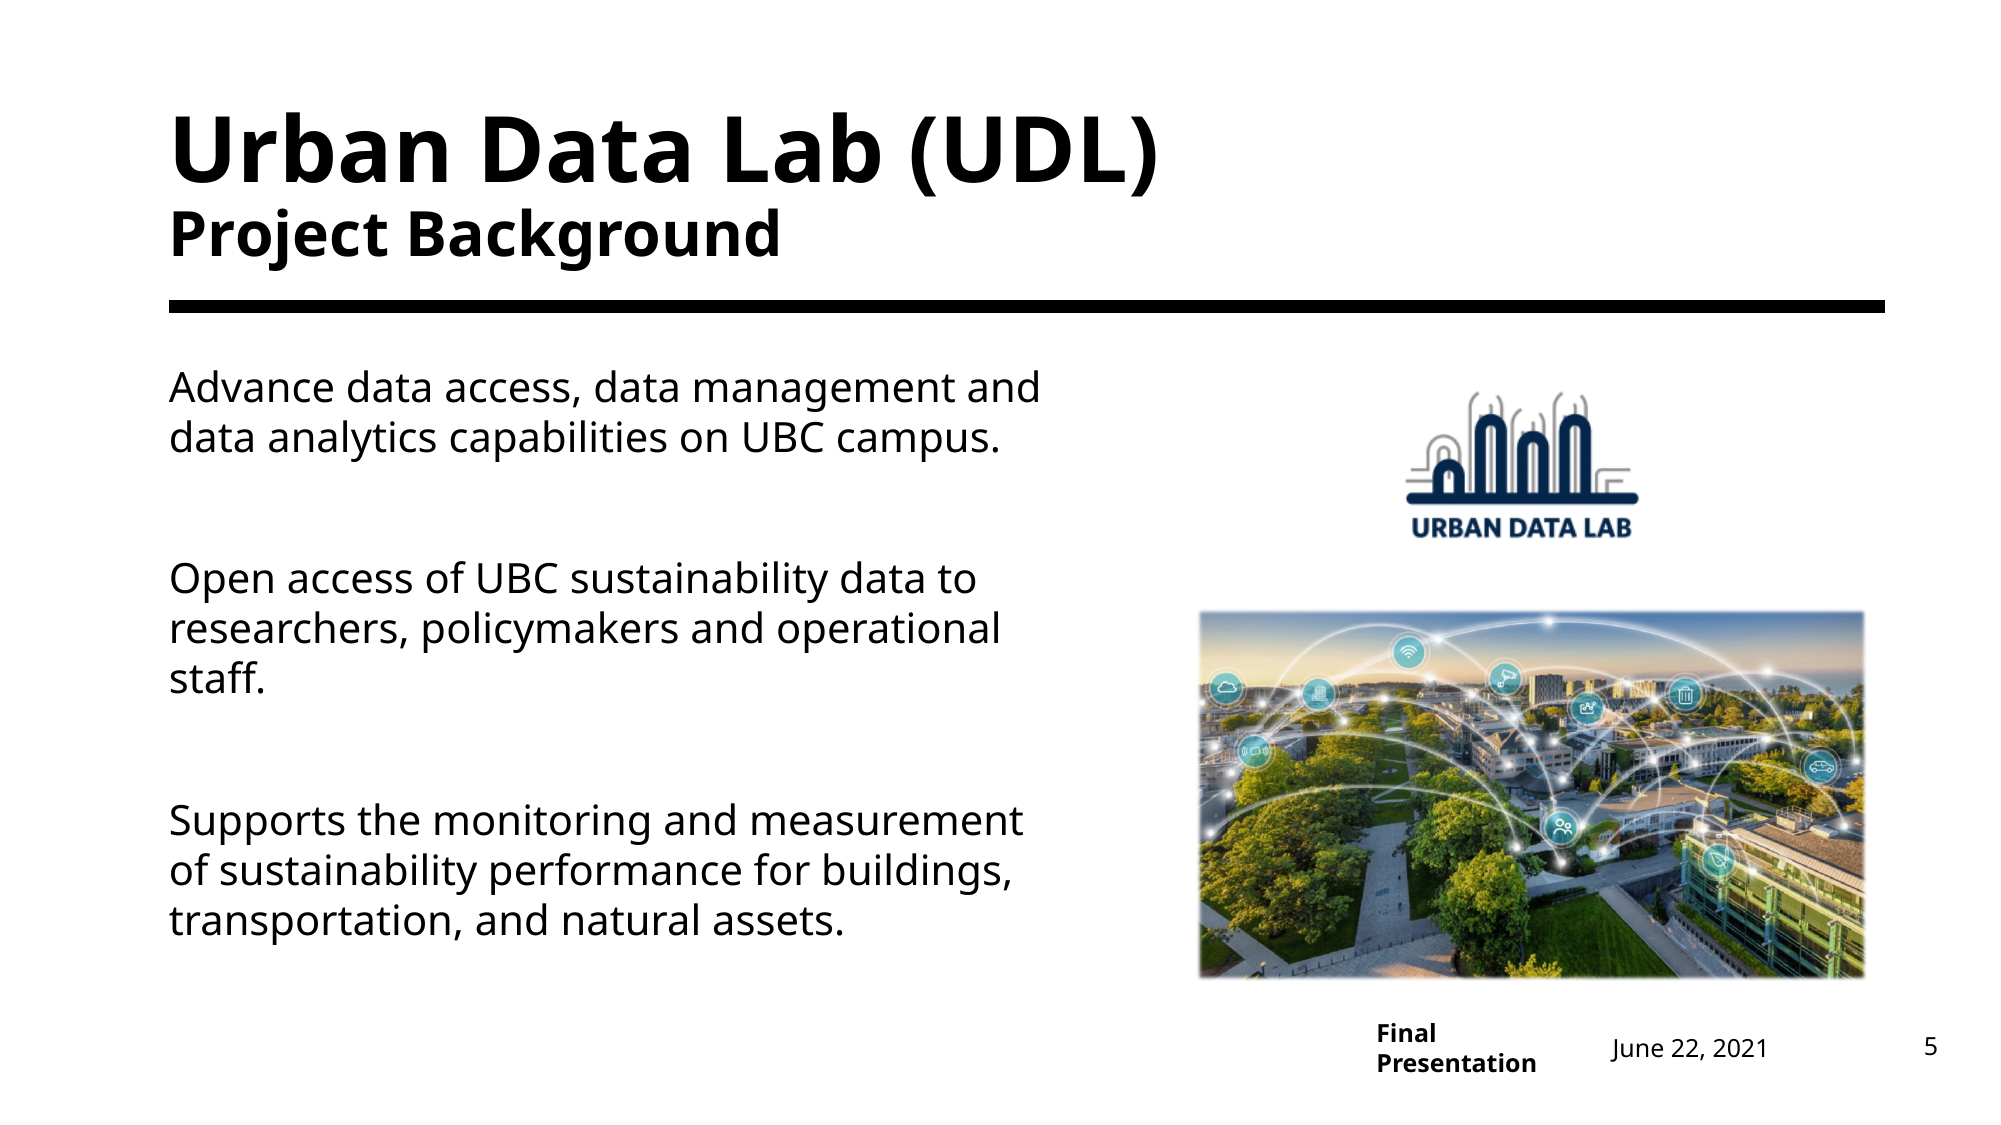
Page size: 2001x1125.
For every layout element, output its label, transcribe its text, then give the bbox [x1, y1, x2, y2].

picture [1196, 608, 1867, 981]
title Urban Data Lab (UDL) Project Background [168, 62, 1824, 270]
picture [1380, 359, 1666, 558]
list Advance data access, data management and data analytics capabilities on UBC campus. Open access of UBC sustainability data to researchers, policymakers and operational staff. Supports the monitoring and measurement of sustainability performance for buildings, transportation, and natural assets. [168, 360, 1056, 1017]
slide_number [1612, 1032, 1863, 1063]
footer Final Presentation [1361, 1032, 1602, 1063]
slide_number 5 [1885, 1032, 1954, 1063]
